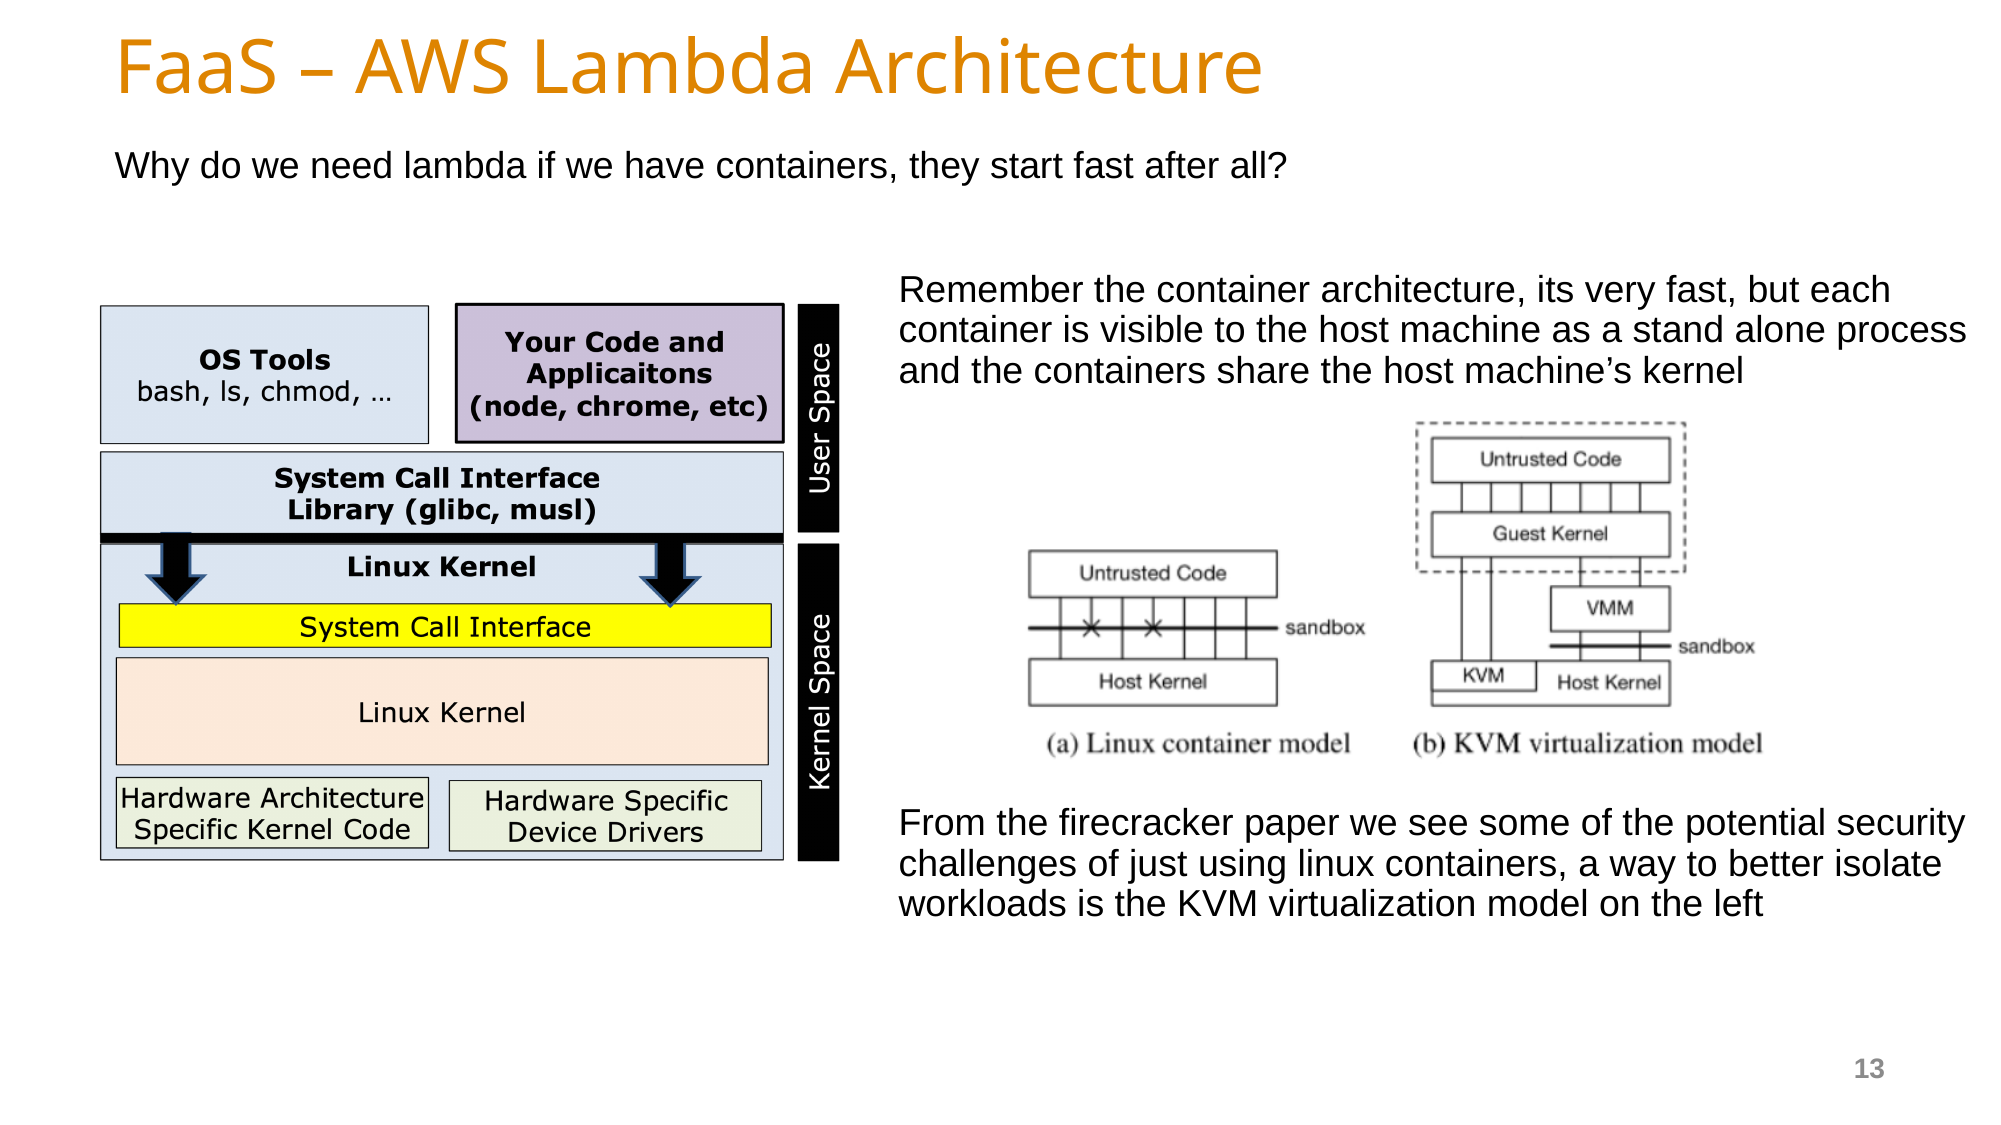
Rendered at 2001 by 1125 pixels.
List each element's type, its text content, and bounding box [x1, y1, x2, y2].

slide_number 13 [1433, 1039, 1900, 1100]
text_box From the firecracker paper we see some of the potential security challenges of just using linux containers, a way to better isolate workloads is the KVM virtualization model on the left [883, 795, 2000, 933]
picture [999, 367, 1799, 789]
text_box Why do we need lambda if we have containers, they start fast after all? [99, 138, 2000, 194]
text_box Remember the container architecture, its very fast, but each container is visible to the host machine as a stand alone process and the containers share the host machine’s kernel [883, 262, 2000, 399]
title FaaS – AWS Lambda Architecture [99, 5, 1900, 121]
picture [99, 302, 853, 866]
